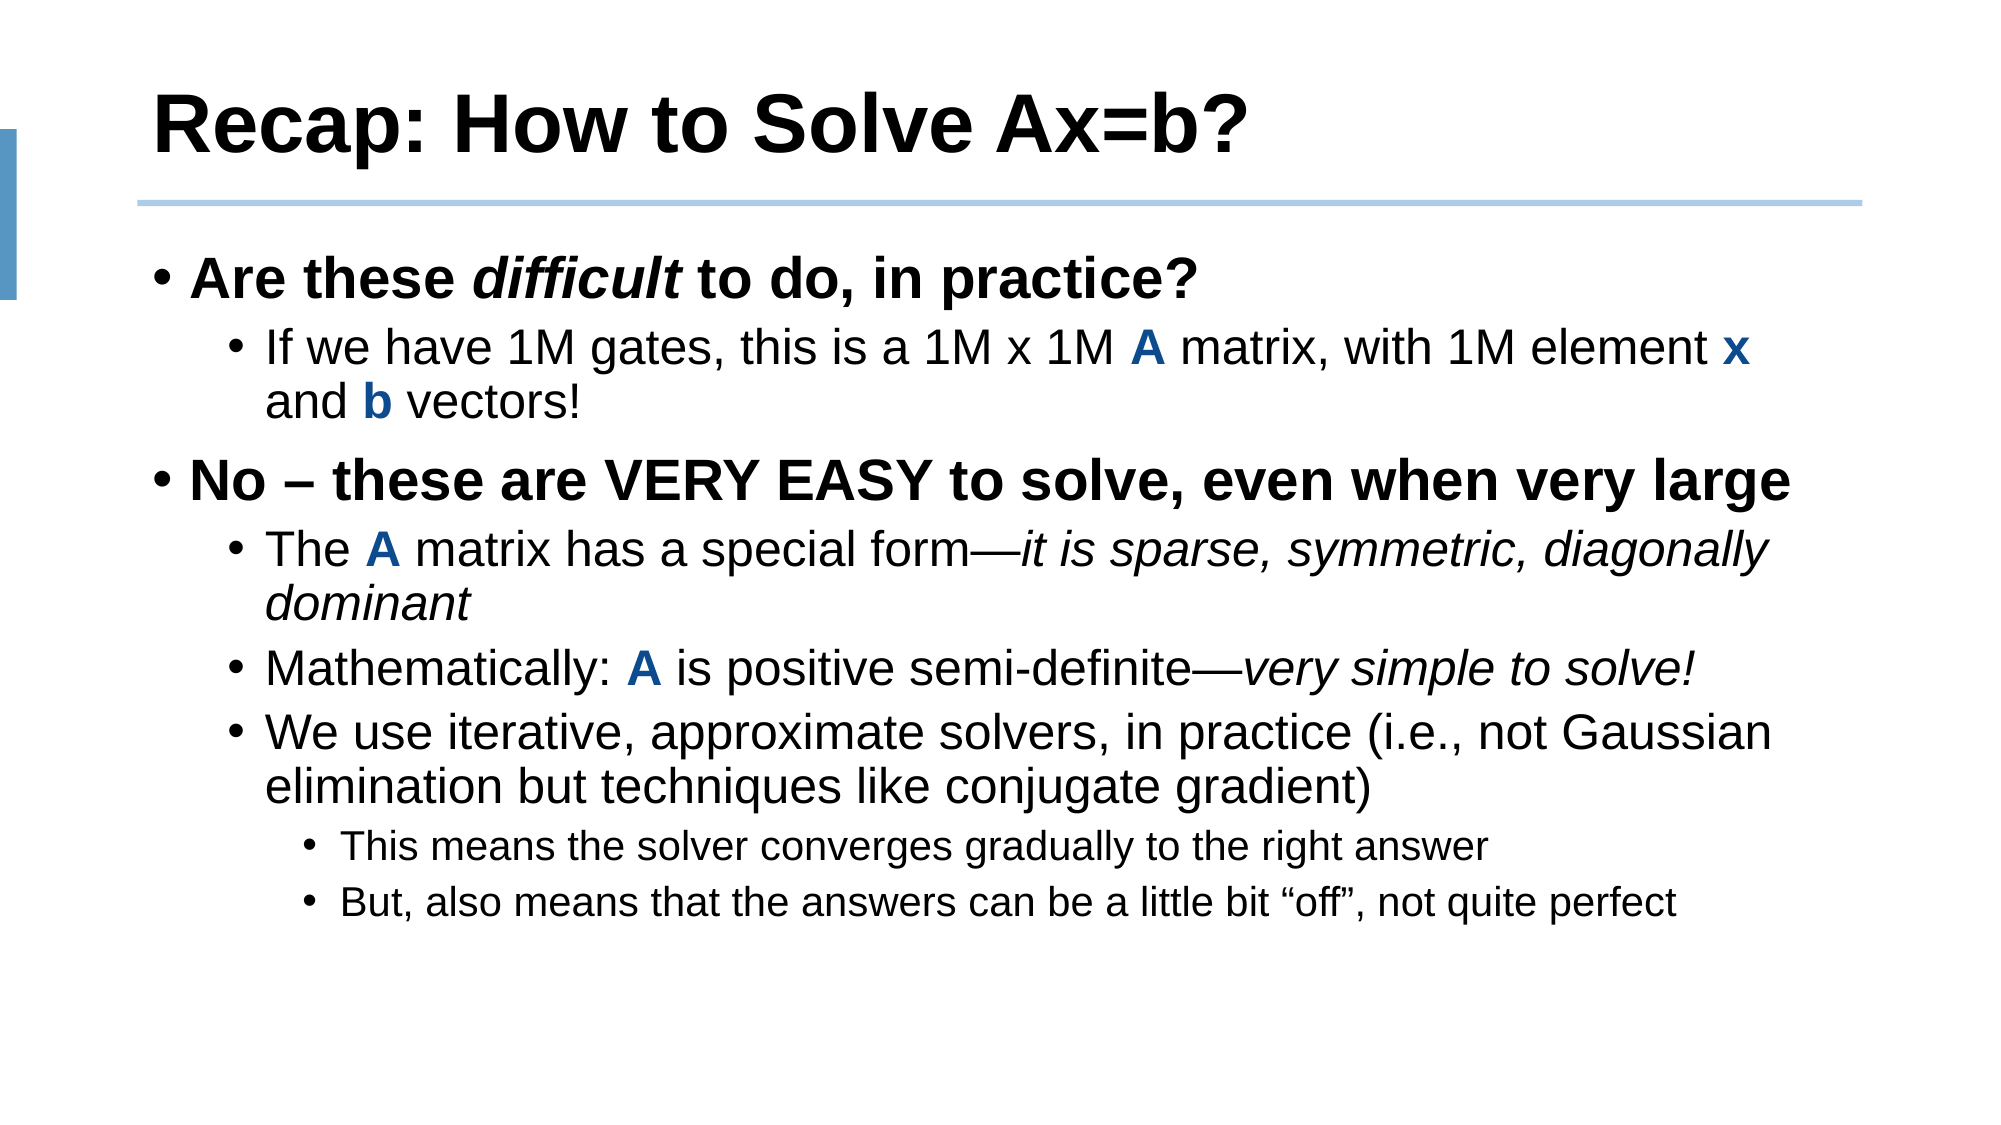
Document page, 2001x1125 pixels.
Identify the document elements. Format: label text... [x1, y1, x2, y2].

title Recap: How to Solve Ax=b? [137, 42, 1863, 208]
list Are these difficult to do, in practice? If we have 1M gates, this is a 1M x 1M A matrix, with 1M element x and b vectors! No – these are VERY EASY to solve, even when very large The A matrix has a special form—it is sparse, symmetric, diagonally dominant Mathematically: A is positive semi-definite—very simple to solve! We use iterative, approximate solvers, in practice (i.e., not Gaussian elimination but techniques like conjugate gradient) This means the solver converges gradually to the right answer But, also means that the answers can be a little bit “off”, not quite perfect [137, 240, 1863, 1014]
